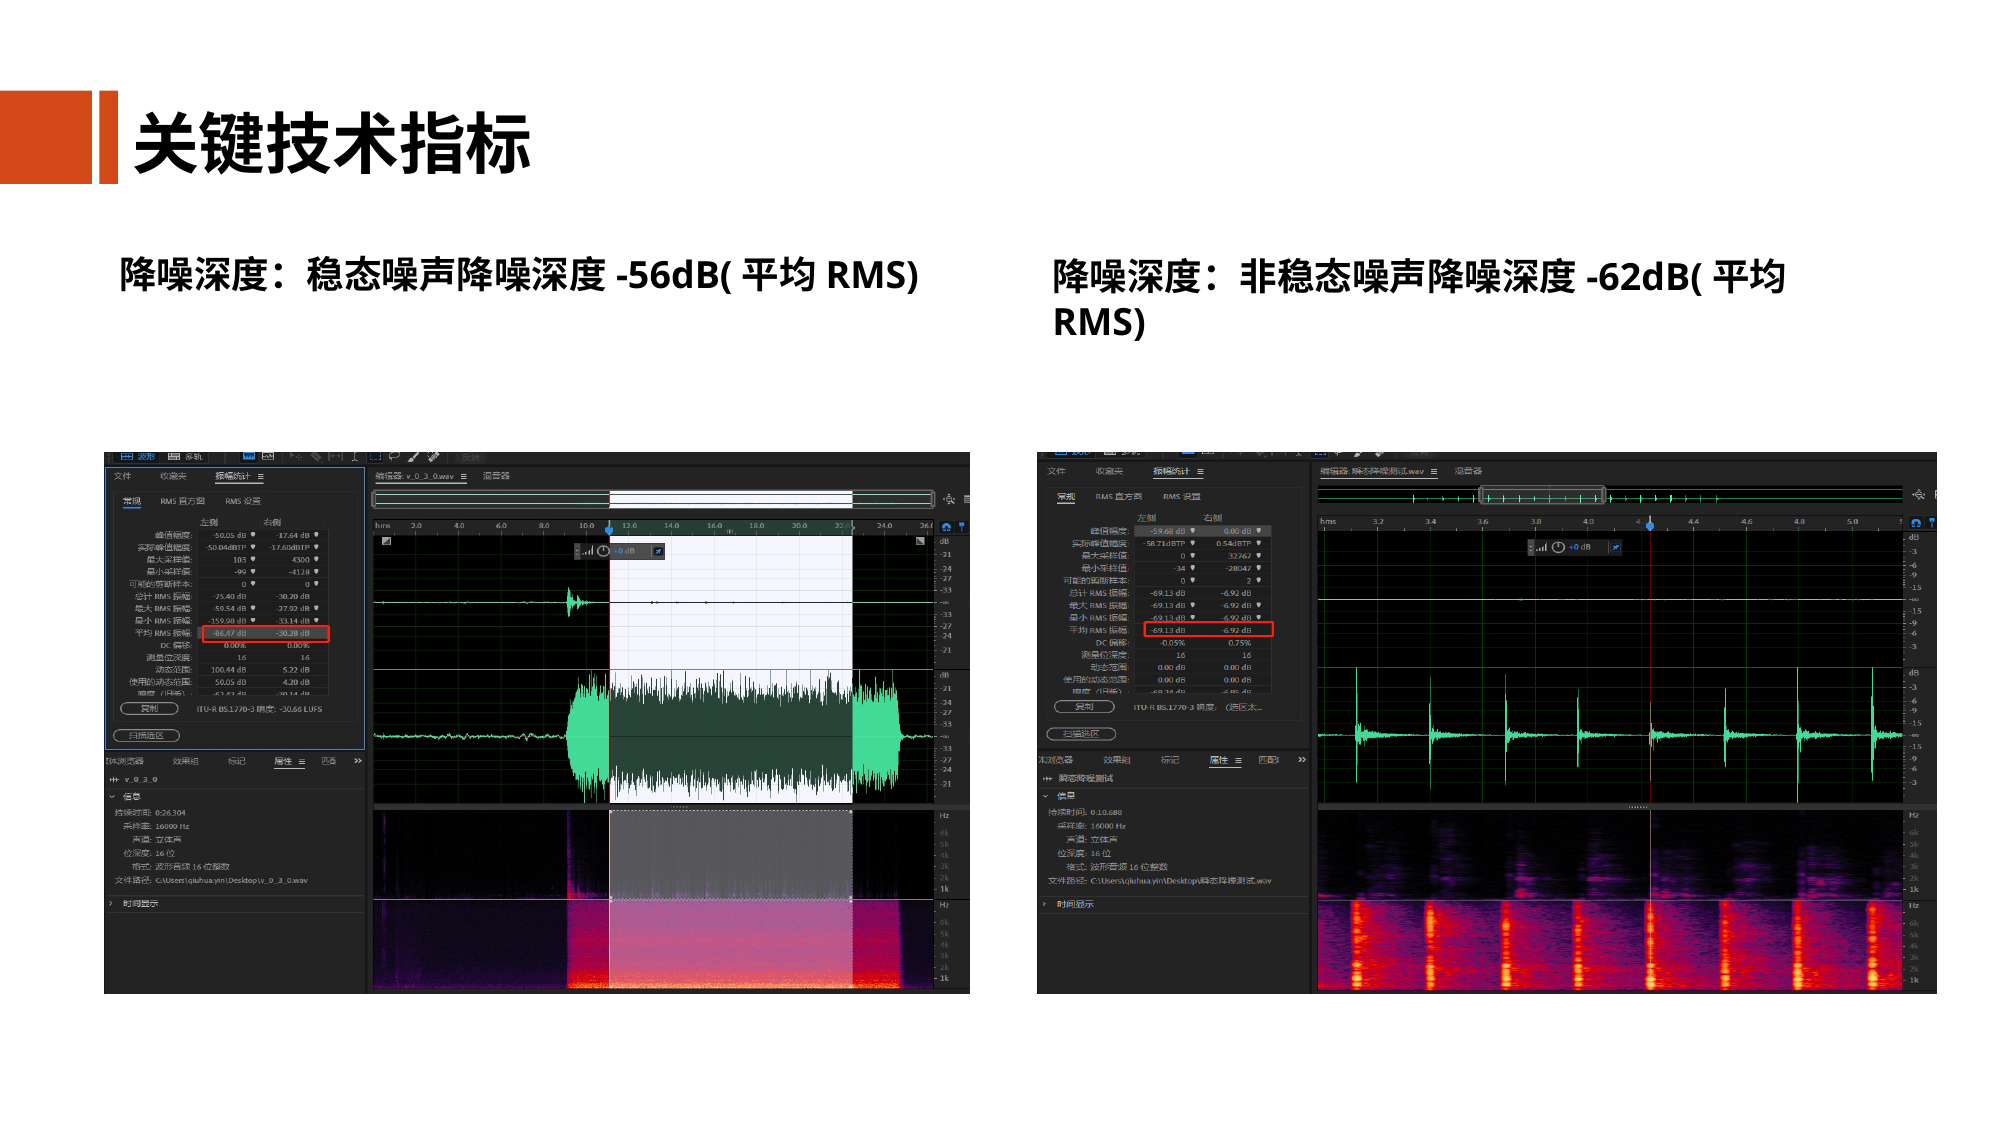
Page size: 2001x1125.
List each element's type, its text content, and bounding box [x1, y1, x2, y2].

text_box 降噪深度：稳态噪声降噪深度-56dB(平均RMS) [104, 244, 970, 304]
picture [104, 452, 970, 994]
picture [1037, 452, 1937, 994]
text_box 降噪深度：非稳态噪声降噪深度-62dB(平均RMS) [1037, 245, 1903, 351]
text_box 关键技术指标 [117, 63, 1817, 182]
